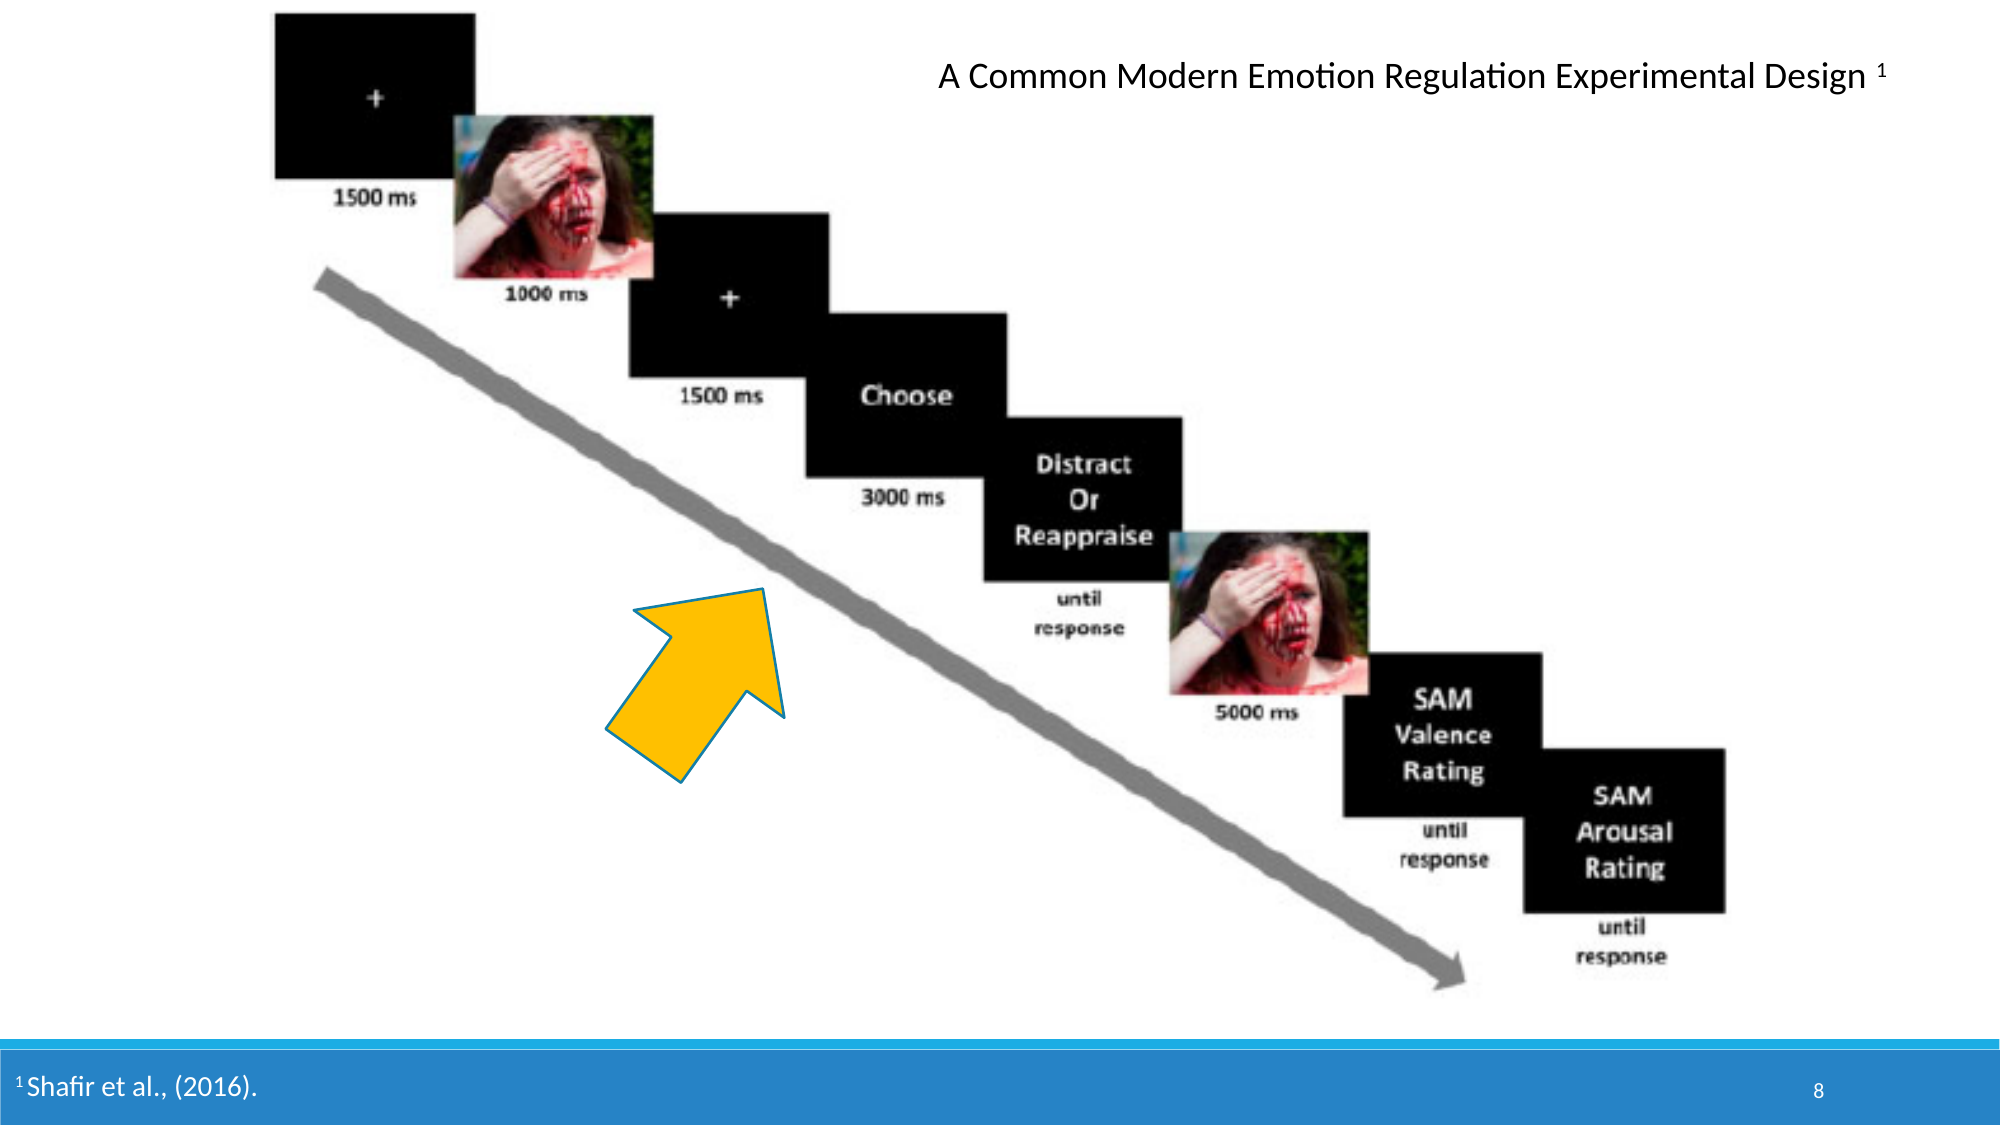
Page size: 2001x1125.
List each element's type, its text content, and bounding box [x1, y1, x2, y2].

text_box 1 Shafir et al., (2016). [0, 1059, 319, 1110]
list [257, 0, 1743, 1002]
slide_number 8 [1624, 1059, 1840, 1120]
text_box A Common Modern Emotion Regulation Experimental Design 1 [1752, 44, 1903, 104]
